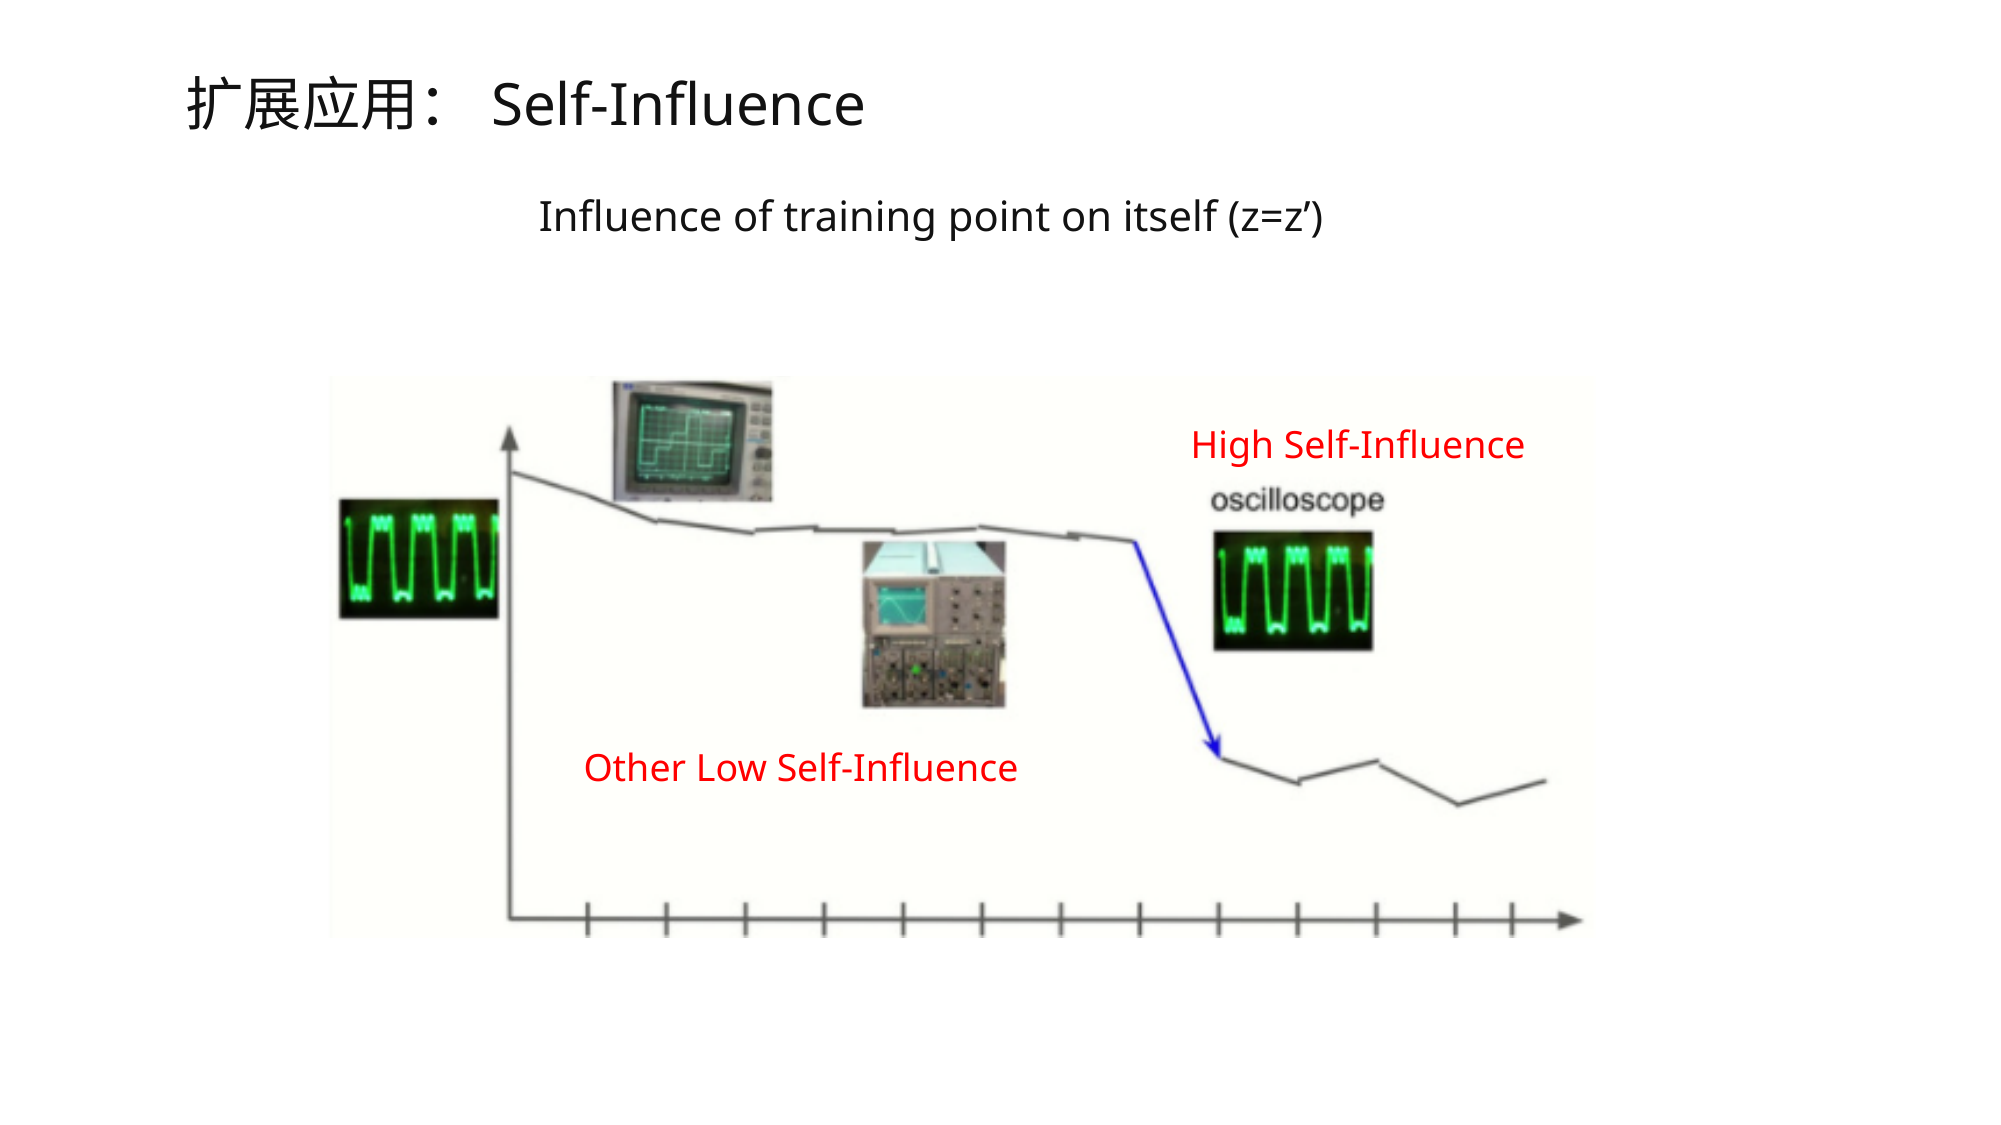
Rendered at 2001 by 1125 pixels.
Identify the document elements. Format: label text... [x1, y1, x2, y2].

picture [307, 376, 1596, 938]
text_box 扩展应用：Self-Influence [170, 59, 881, 145]
text_box Influence of training point on itself (z=z’) [524, 157, 1476, 248]
